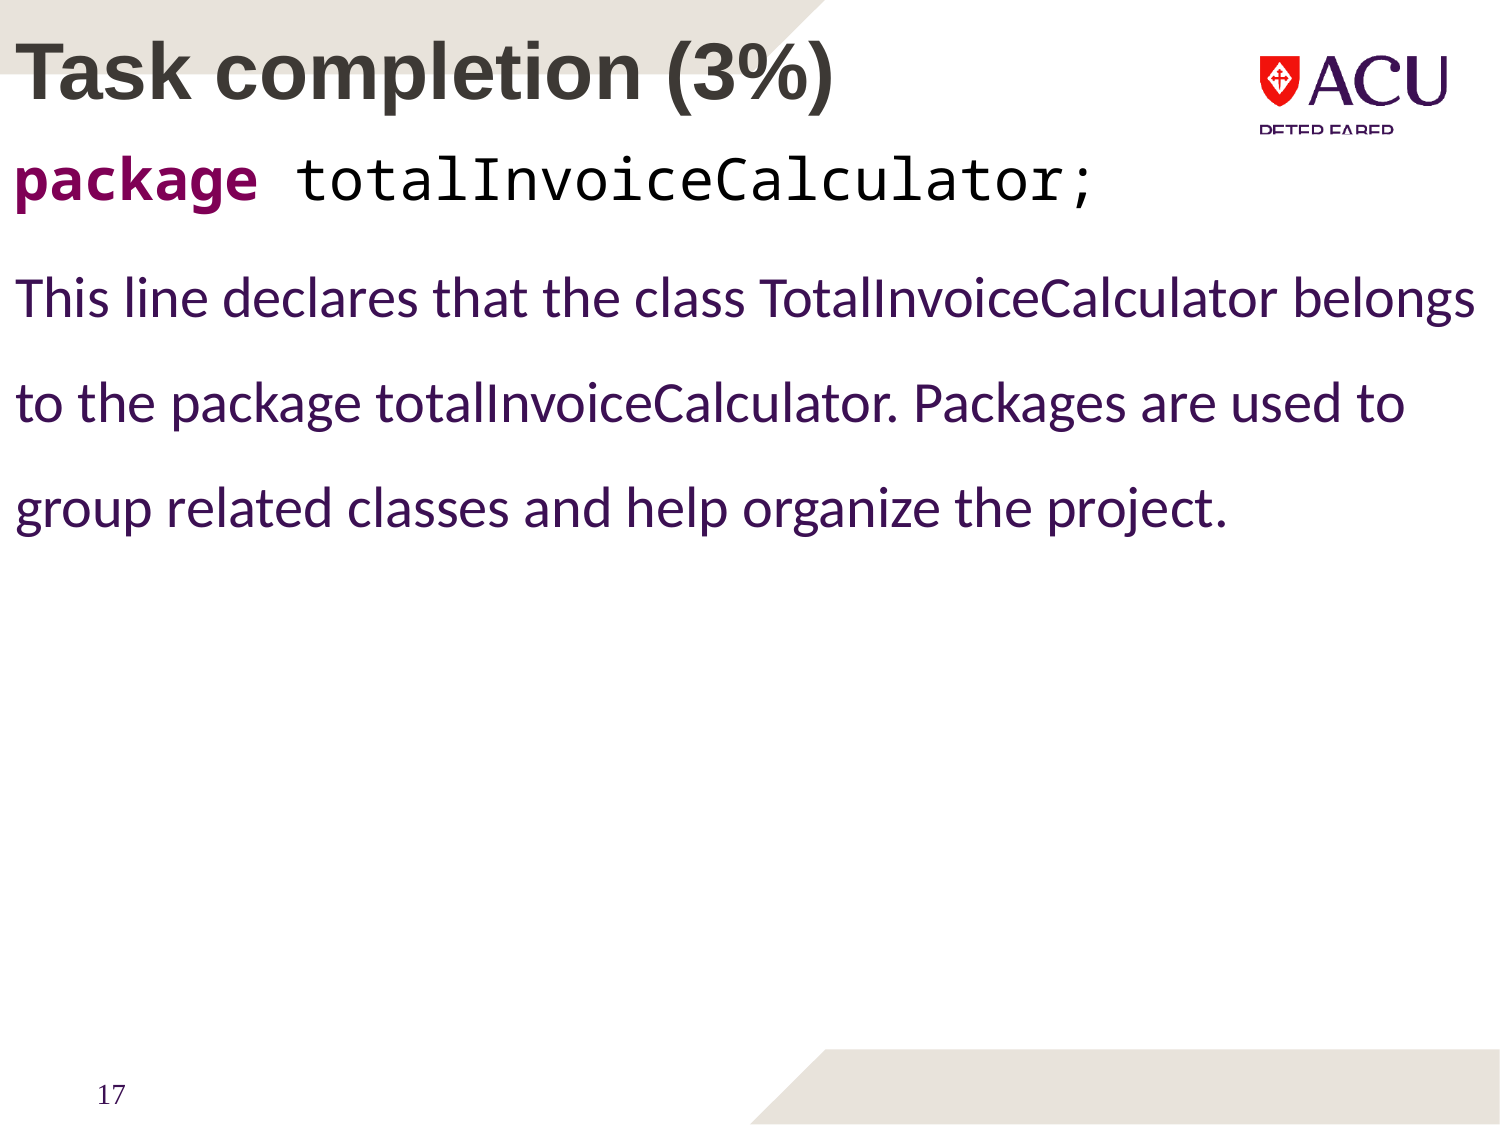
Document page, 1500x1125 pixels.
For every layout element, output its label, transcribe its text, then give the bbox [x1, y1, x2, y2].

slide_number 17 [81, 1068, 156, 1109]
title Task completion (3%) [0, 0, 1275, 134]
text_box This line declares that the class TotalInvoiceCalculator belongs to the package totalInvoiceCalculator. Packages are used to group related classes and help organize the project. [0, 216, 1500, 547]
picture [1275, 41, 1466, 134]
text_box package totalInvoiceCalculator; [0, 134, 1500, 216]
